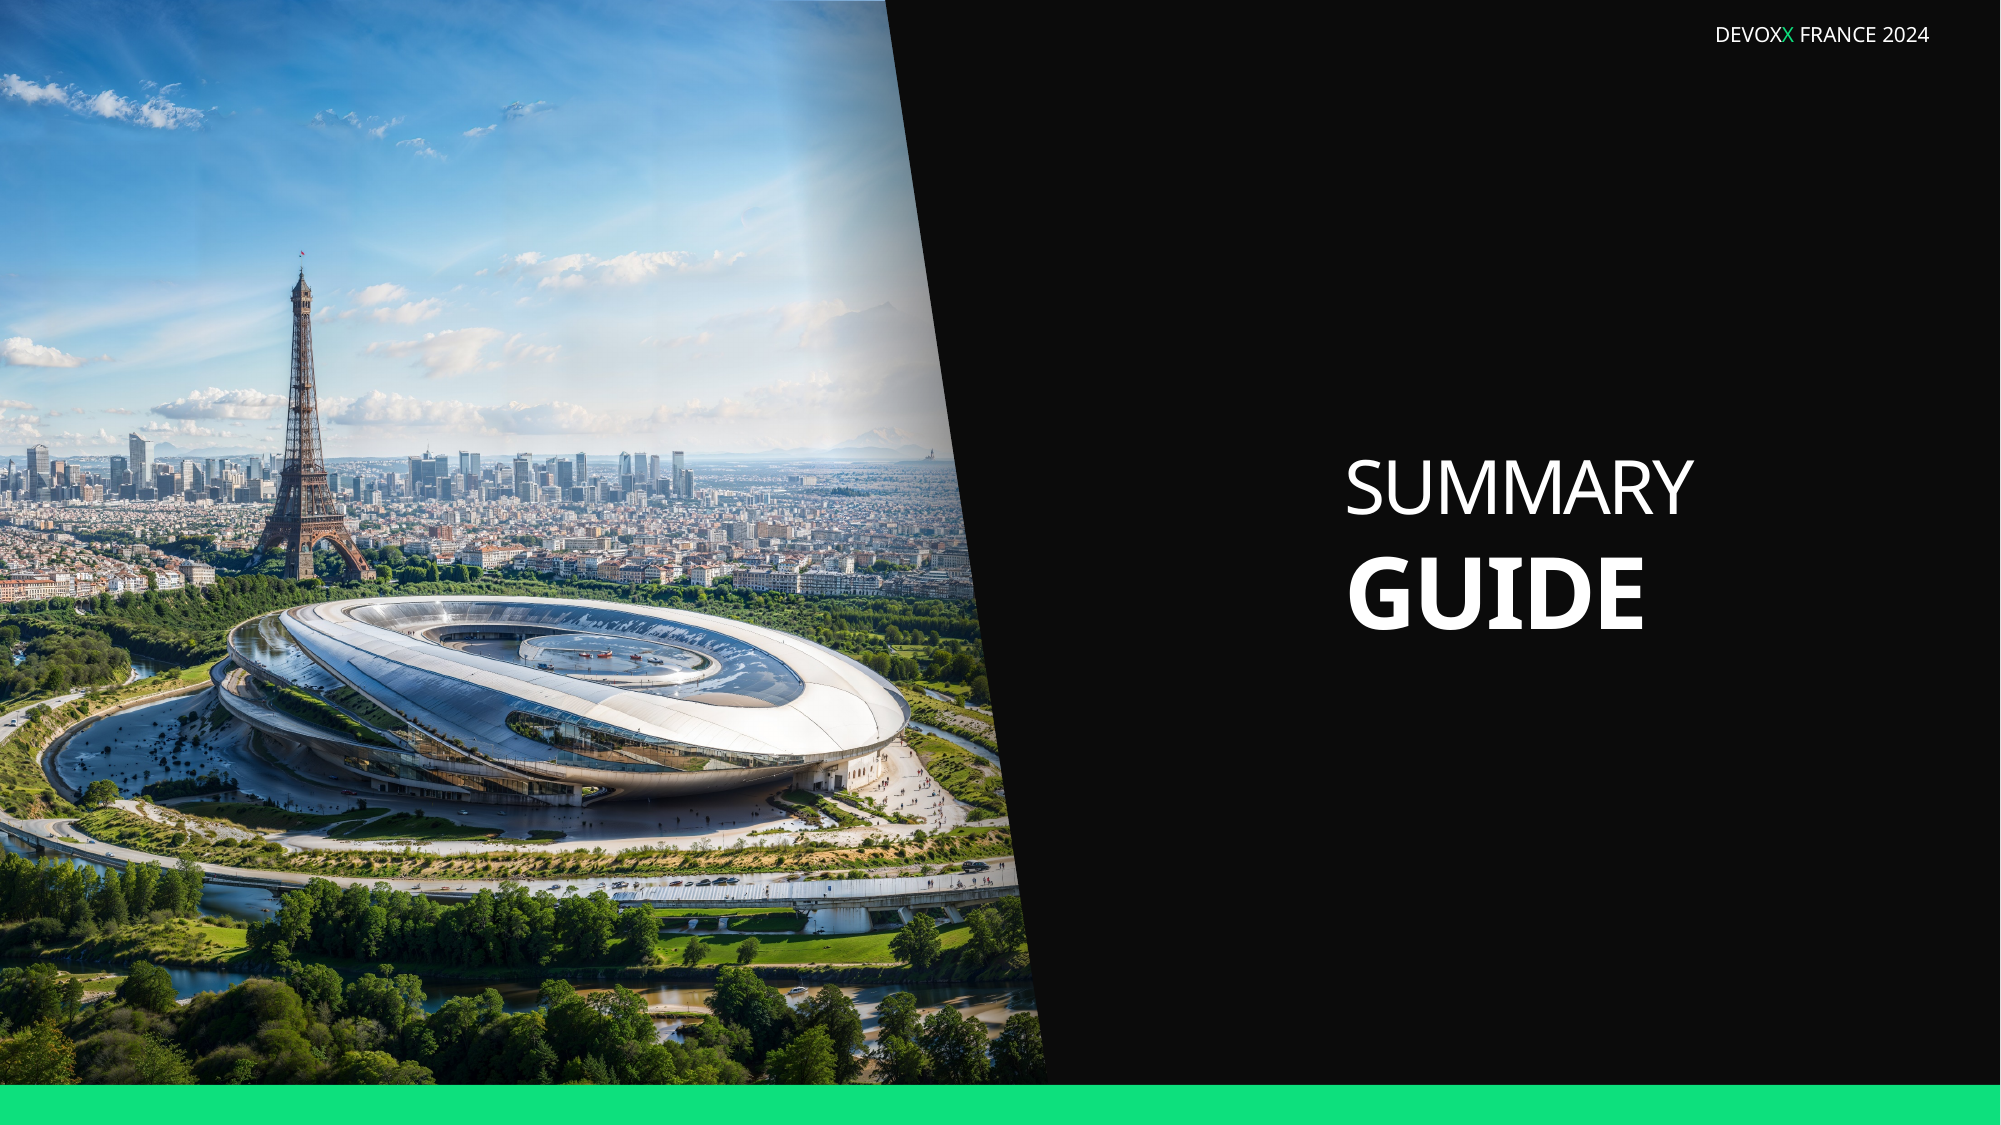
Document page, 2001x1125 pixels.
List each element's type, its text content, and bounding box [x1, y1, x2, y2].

text_box SUMMARY GUIDE [1329, 432, 1711, 657]
picture [0, 0, 1048, 1084]
text_box [1629, 0, 2000, 69]
text_box DEVOXX FRANCE 2024 [1638, 14, 2000, 55]
